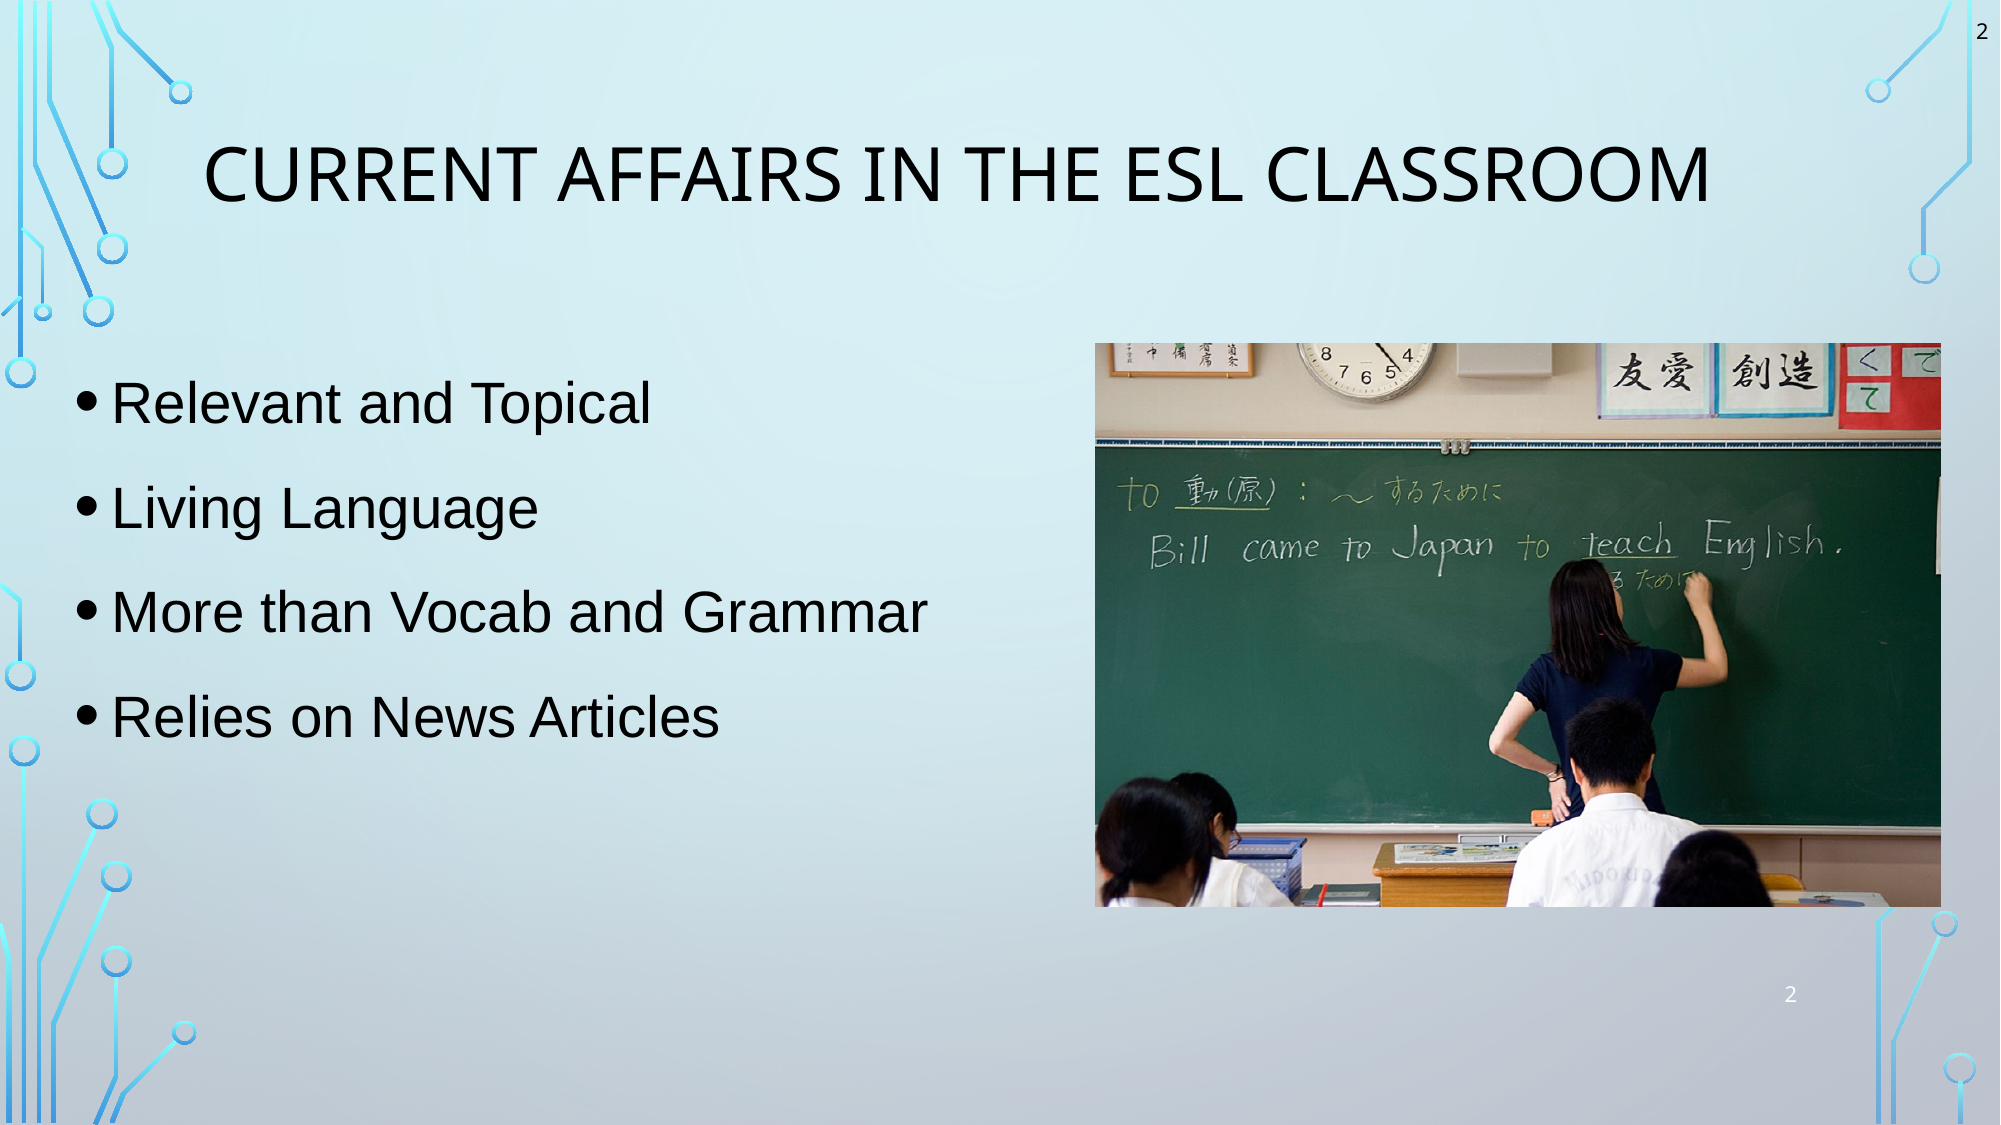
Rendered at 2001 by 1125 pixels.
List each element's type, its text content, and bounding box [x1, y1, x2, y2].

text_box 1 [1685, 965, 1813, 1025]
slide_number 1 [1877, 2, 2000, 62]
picture [1095, 343, 1941, 907]
list Relevant and Topical Living Language More than Vocab and Grammar Relies on News Articles [59, 343, 1032, 925]
title CURRENT AFFAIRS IN THE ESL CLASSROOM [187, 101, 1813, 344]
